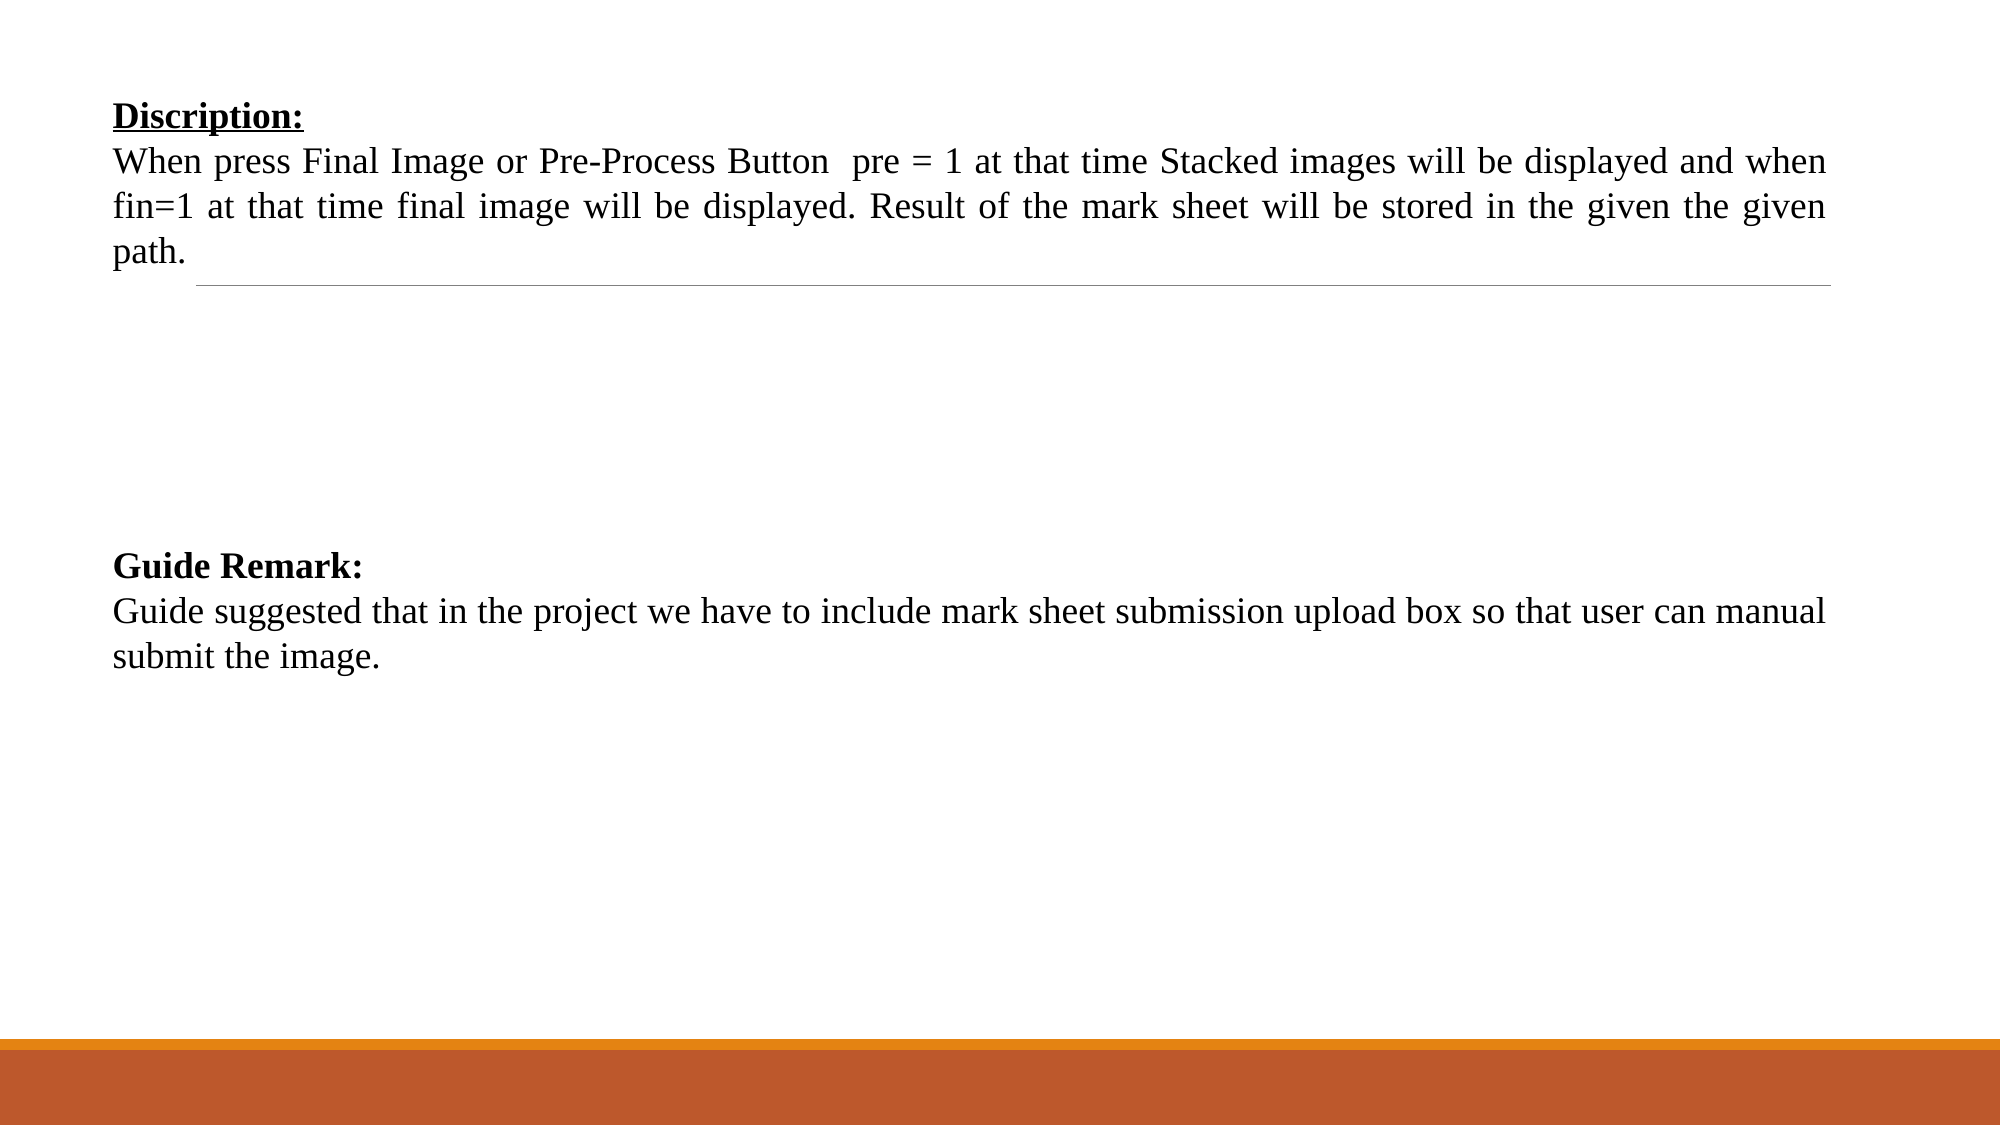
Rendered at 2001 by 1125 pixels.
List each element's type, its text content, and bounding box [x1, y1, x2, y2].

text_box Discription: When press Final Image or Pre-Process Button pre = 1 at that time Stacked images will be displayed and when fin=1 at that time final image will be displayed. Result of the mark sheet will be stored in the given the given path. Guide Remark: Guide suggested that in the project we have to include mark sheet submission upload box so that user can manual submit the image. [97, 83, 1844, 729]
